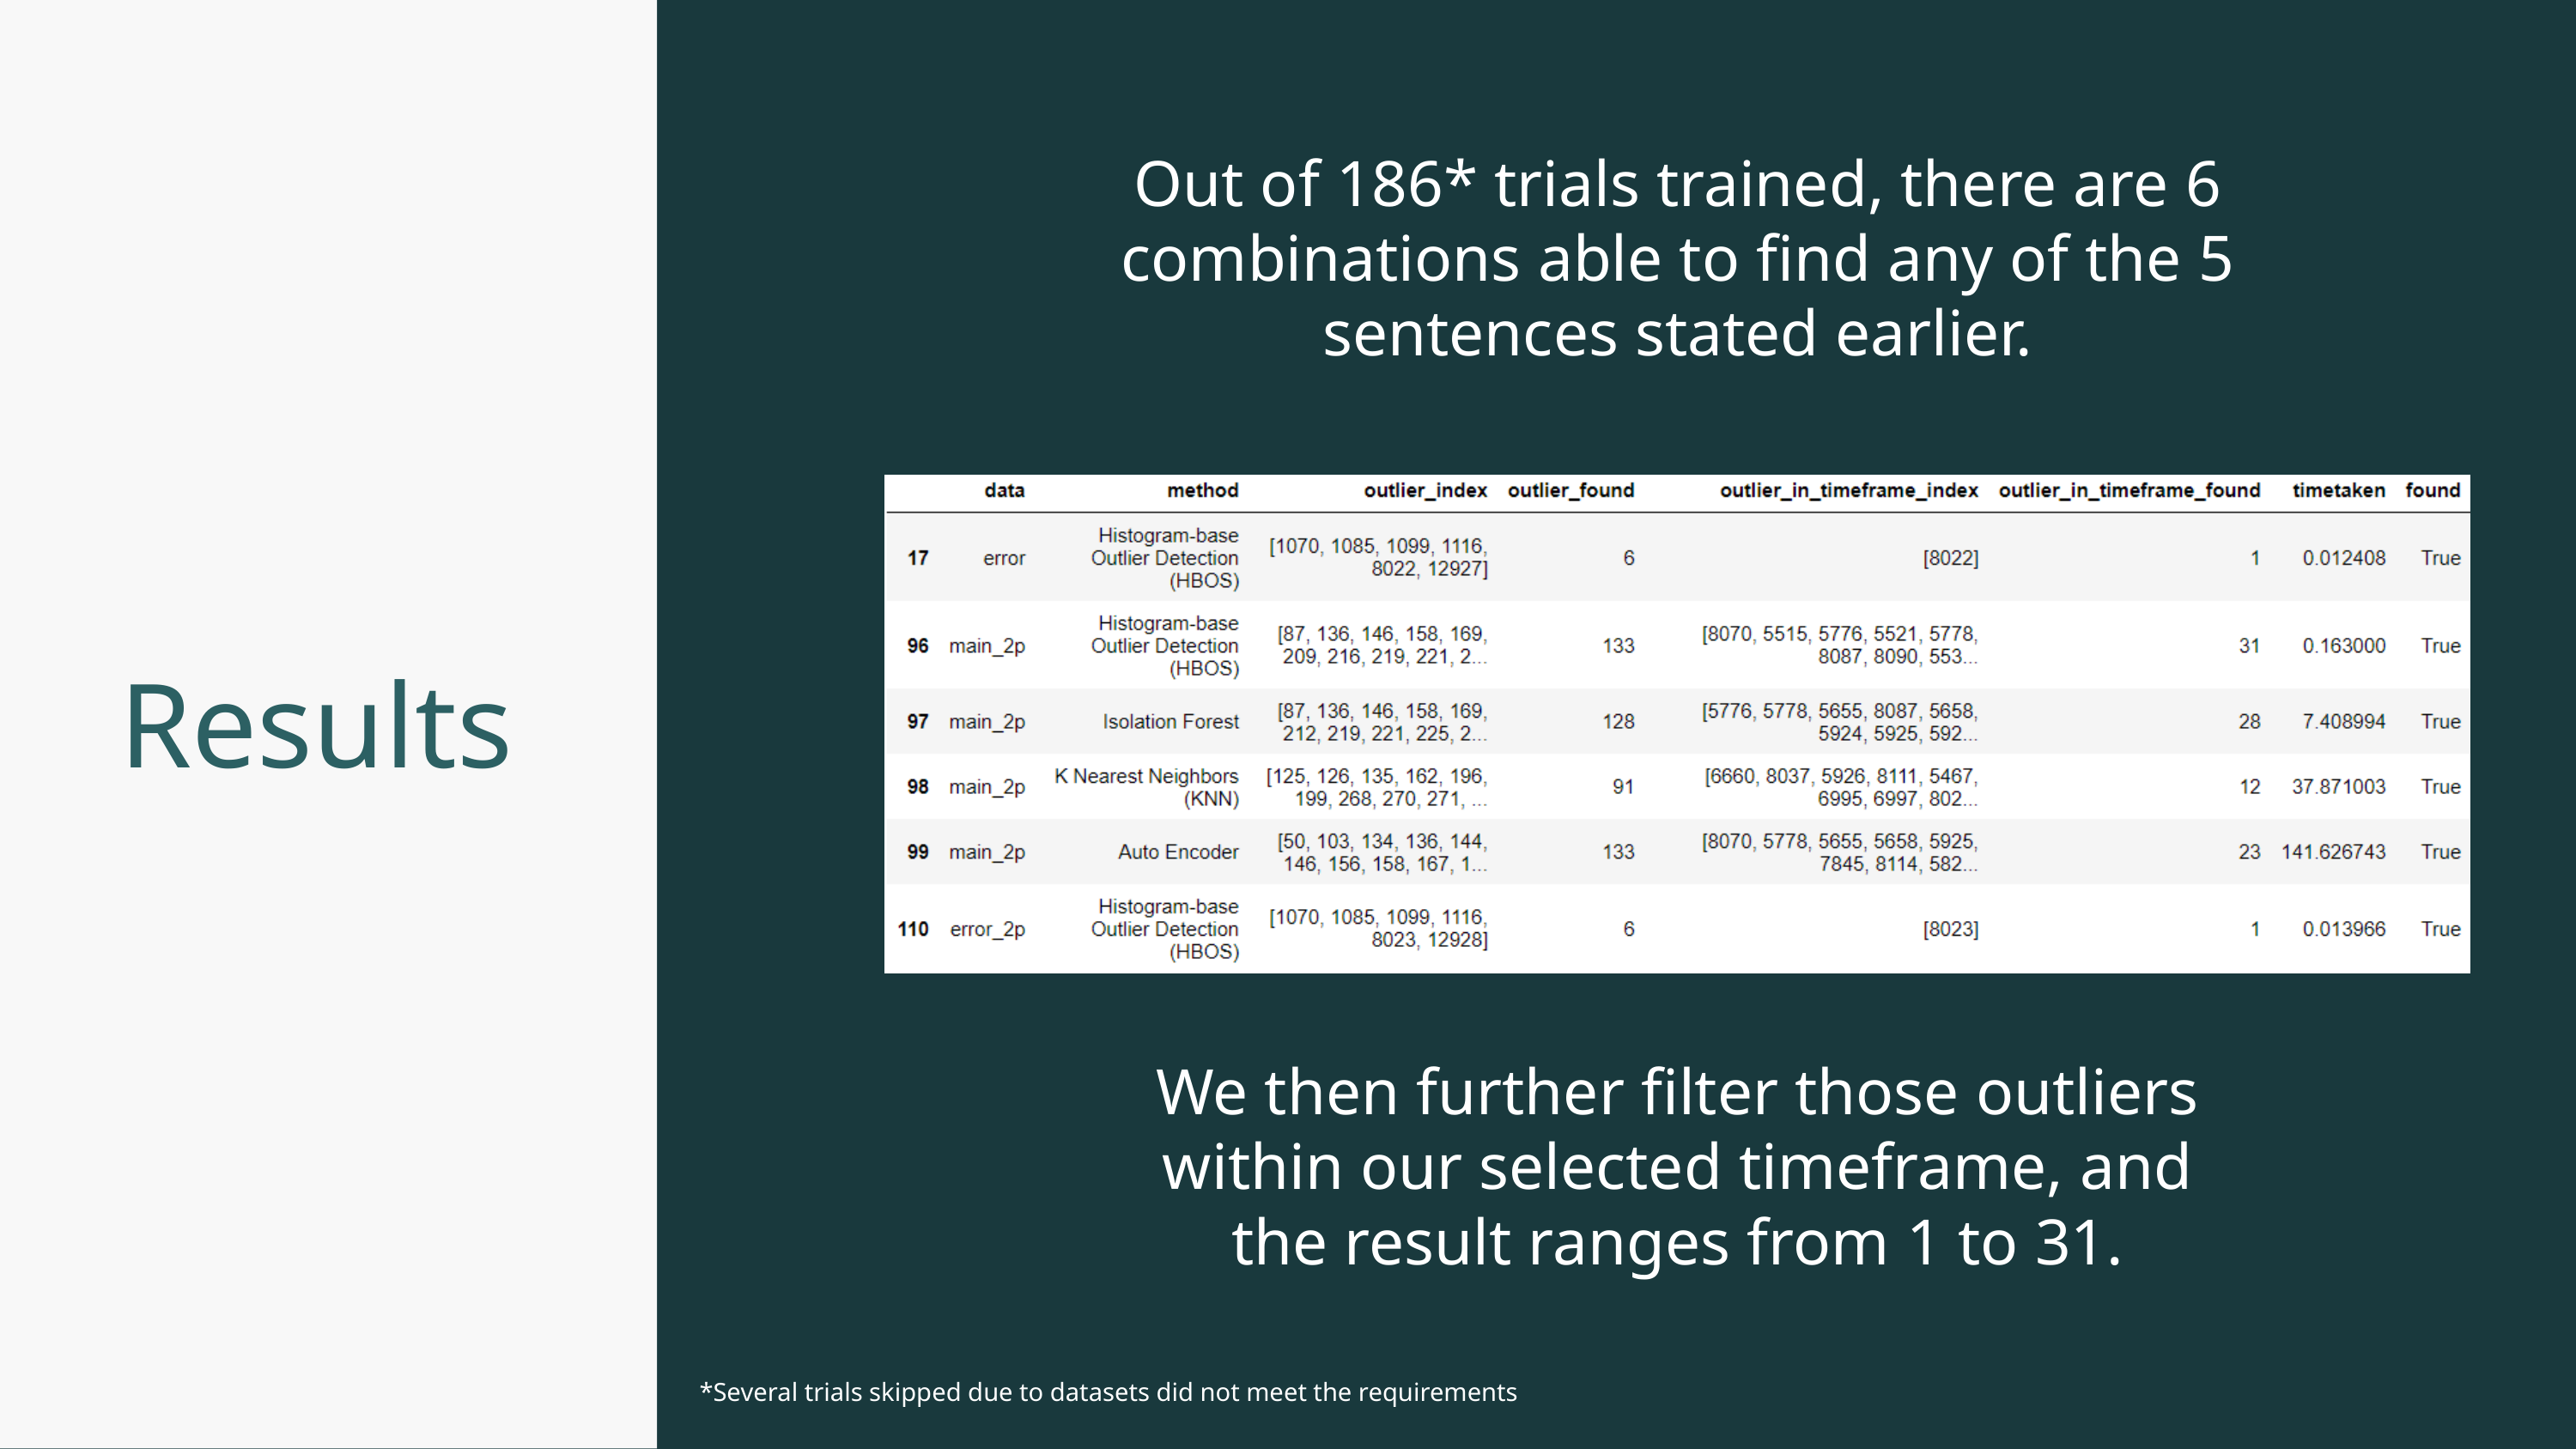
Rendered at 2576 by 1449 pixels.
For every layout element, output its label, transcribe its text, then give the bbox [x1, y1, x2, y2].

text_box *Several trials skipped due to datasets did not meet the requirements [699, 1371, 1534, 1406]
text_box Results [119, 652, 564, 791]
picture [884, 475, 2471, 973]
text_box [0, 0, 658, 1449]
text_box Out of 186* trials trained, there are 6 combinations able to find any of the 5 sentences stated earlier. [1075, 143, 2280, 369]
text_box We then further filter those outliers within our selected timeframe, and the result ranges from 1 to 31. [1118, 1052, 2237, 1278]
